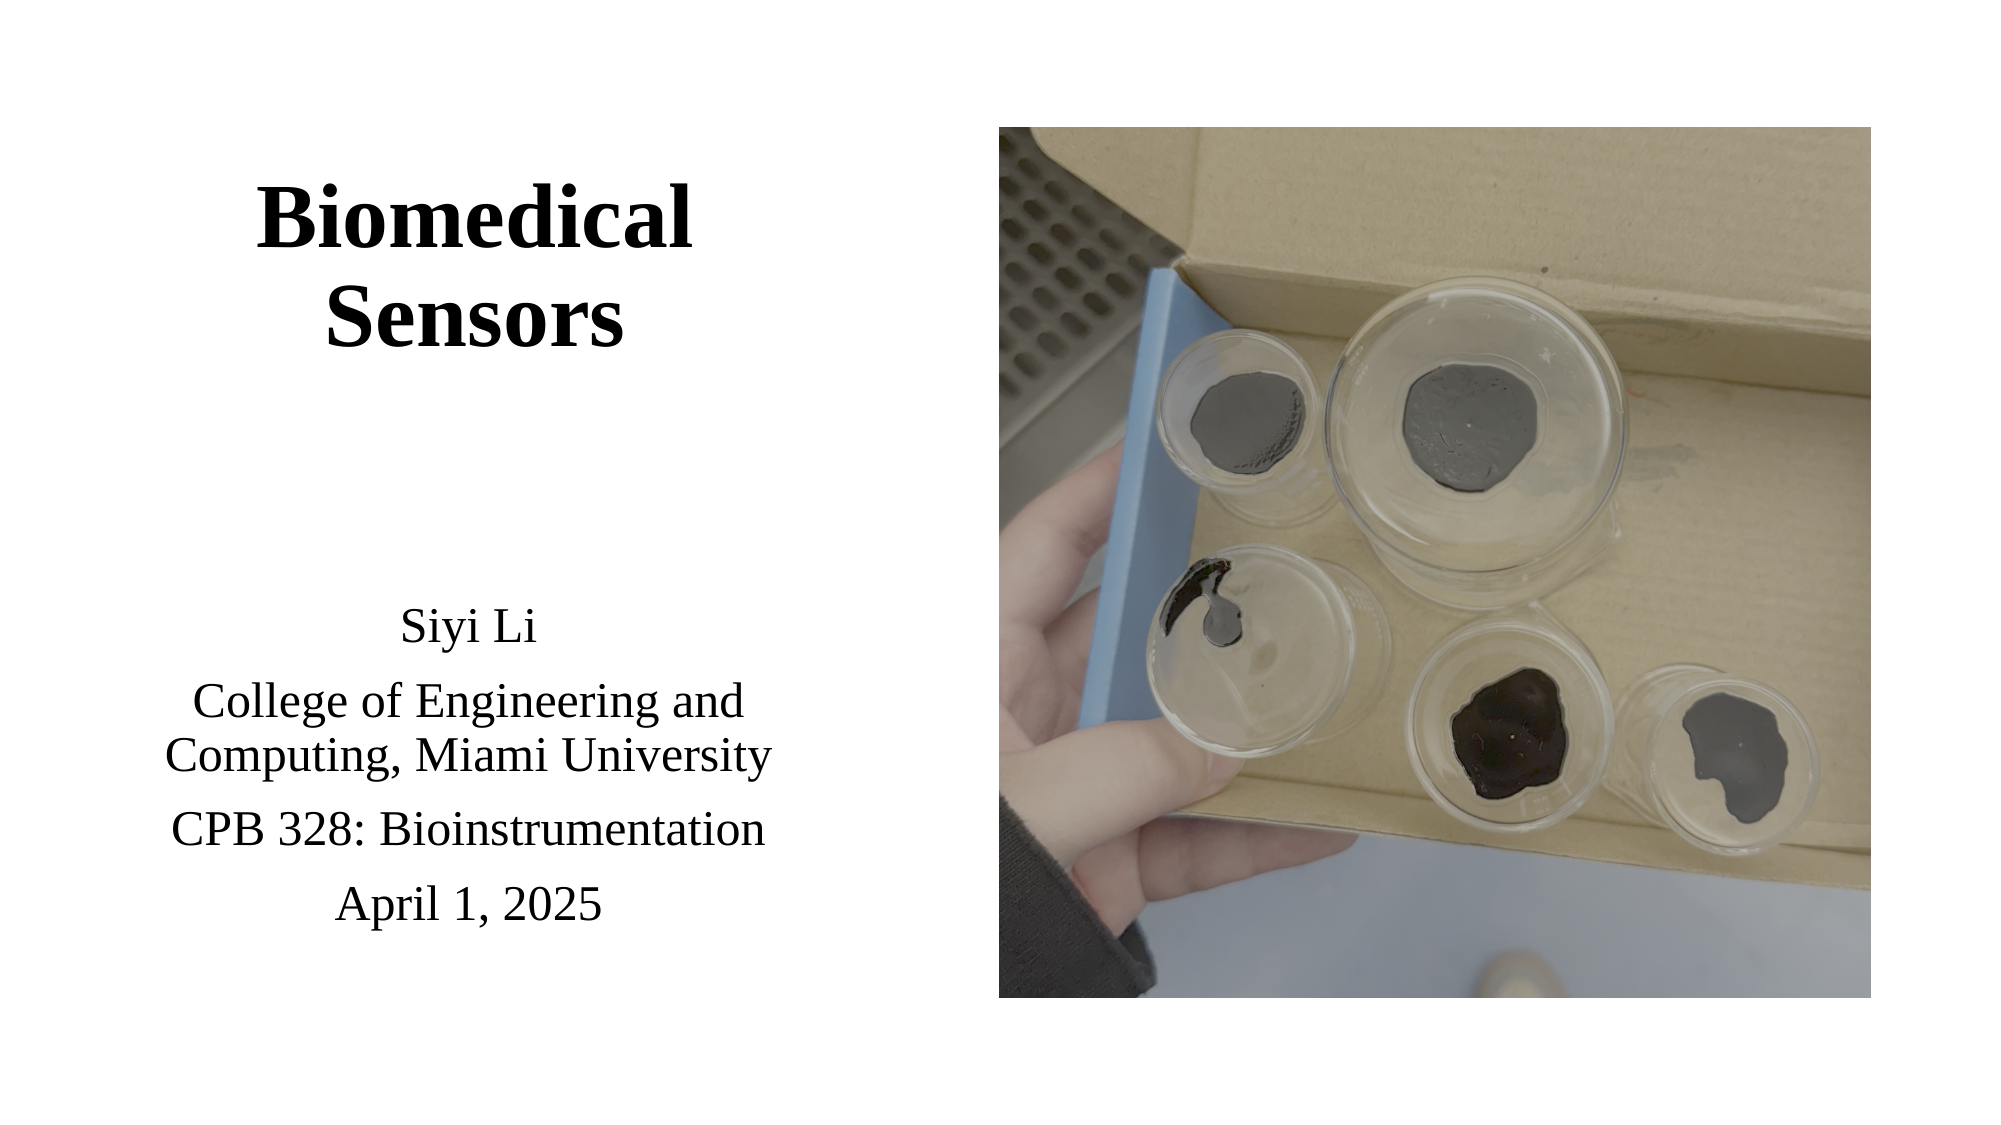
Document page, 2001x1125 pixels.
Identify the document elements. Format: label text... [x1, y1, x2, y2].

subtitle Siyi Li College of Engineering and Computing, Miami University CPB 328: Bioinstrumentation April 1, 2025 [85, 591, 852, 965]
picture [999, 126, 1871, 998]
title Biomedical Sensors [85, 160, 866, 401]
